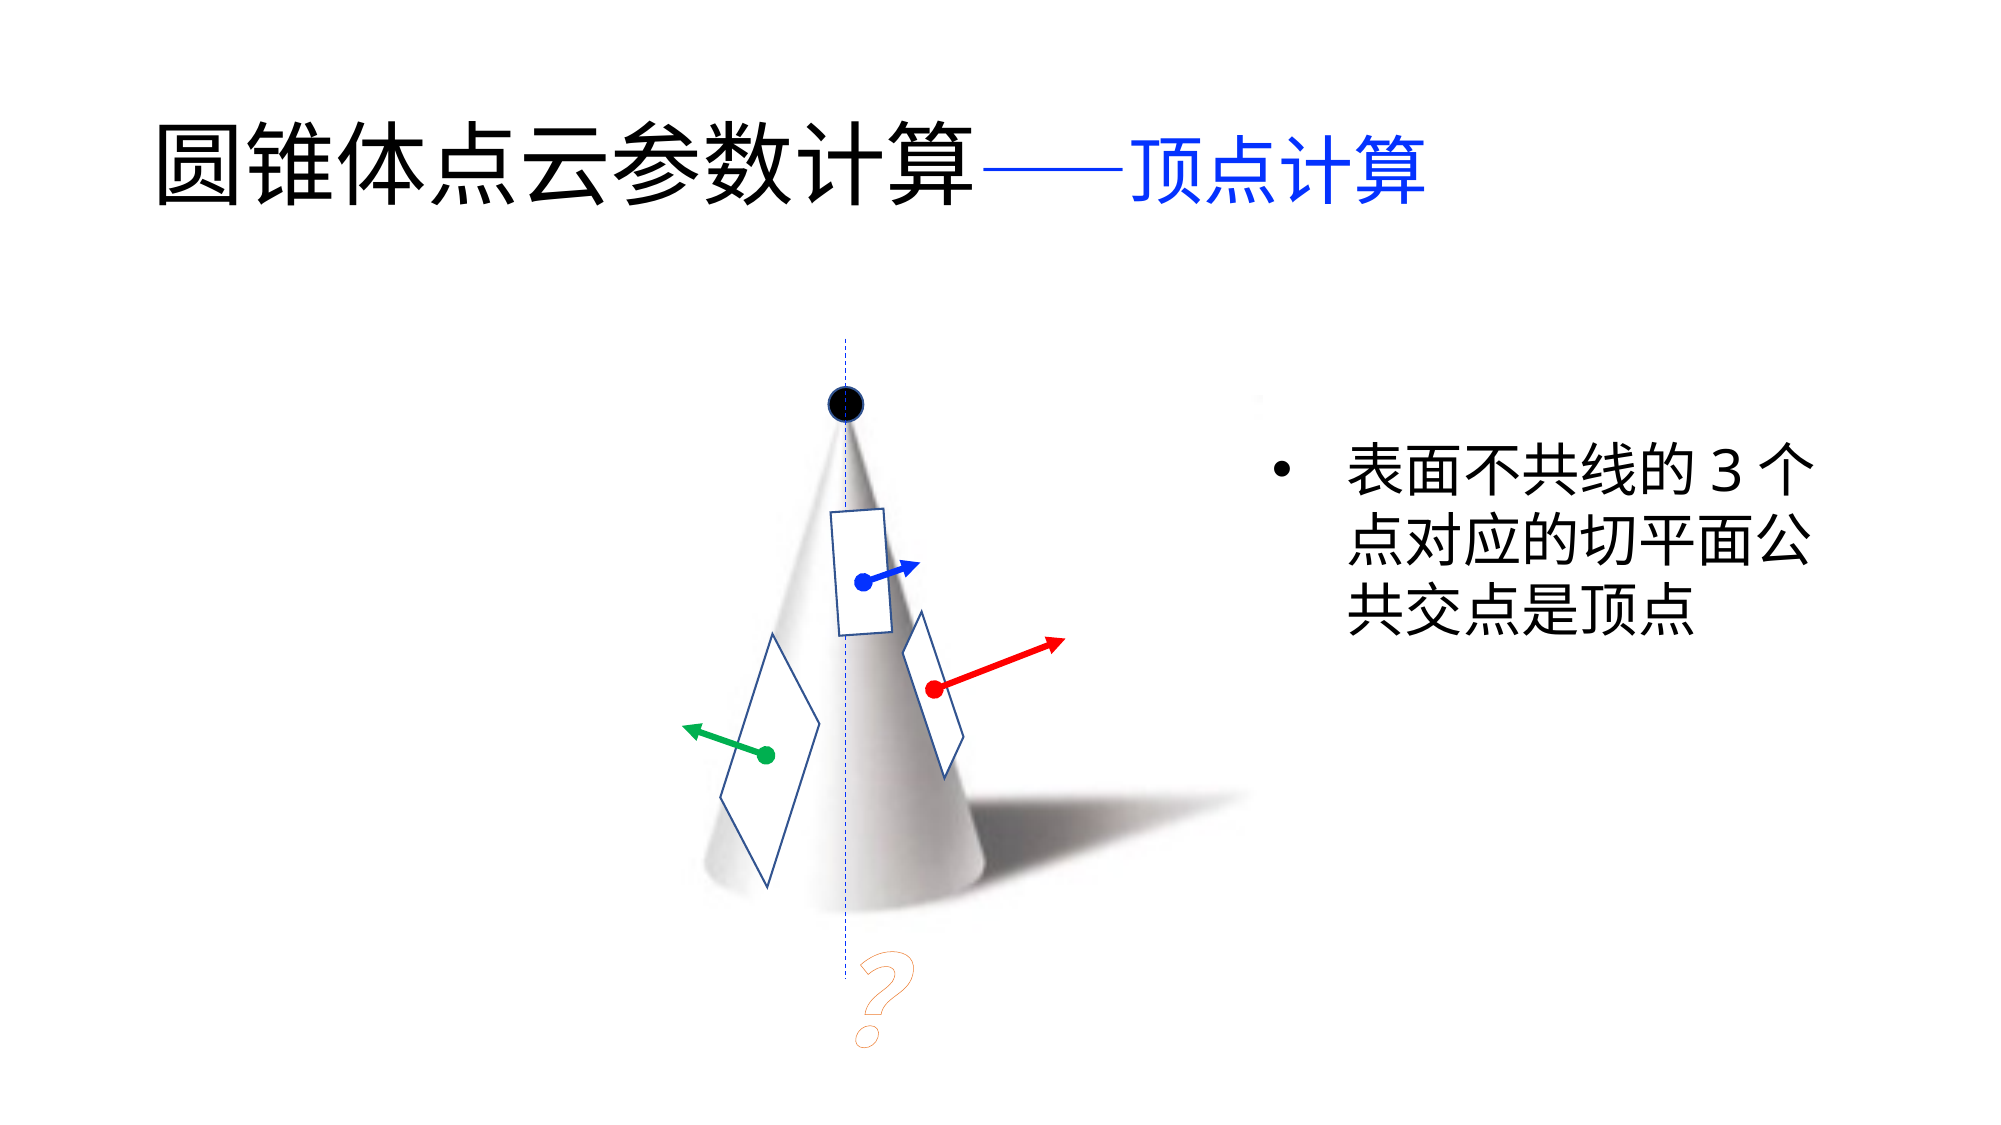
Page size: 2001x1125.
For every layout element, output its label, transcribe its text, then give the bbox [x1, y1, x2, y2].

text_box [934, 638, 1066, 690]
text_box [846, 385, 862, 395]
picture [846, 395, 1263, 936]
text_box [830, 386, 845, 395]
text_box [681, 725, 766, 756]
text_box 表面不共线的3个点对应的切平面公共交点是顶点 [1263, 425, 1863, 651]
title 圆锥体点云参数计算——顶点计算 [137, 59, 1863, 278]
text_box ？ [819, 936, 1000, 1079]
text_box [863, 562, 921, 583]
picture [681, 395, 845, 936]
